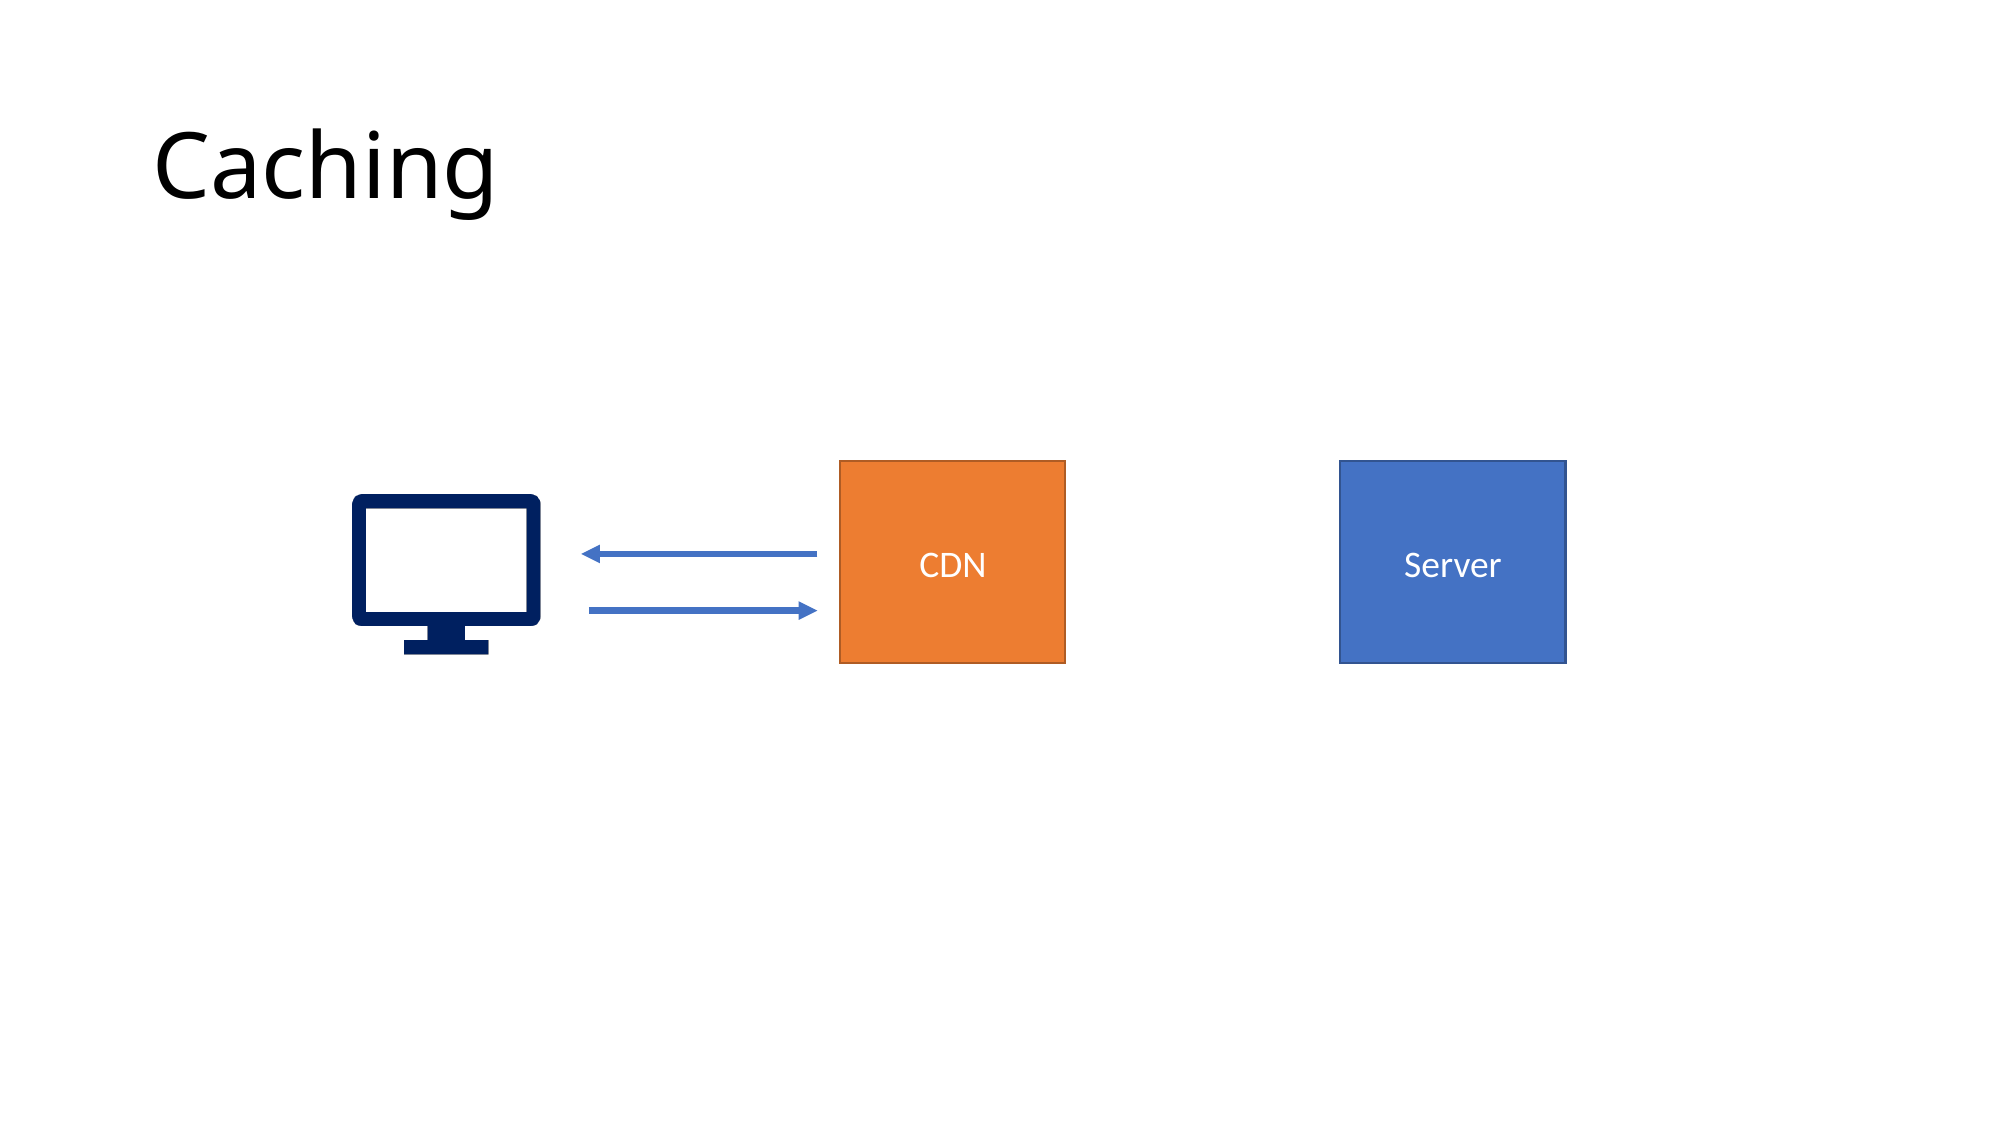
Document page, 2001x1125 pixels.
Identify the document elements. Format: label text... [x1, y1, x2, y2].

text_box Server [1339, 460, 1567, 664]
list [332, 461, 559, 687]
title Caching [137, 59, 1863, 278]
text_box CDN [839, 460, 1066, 664]
